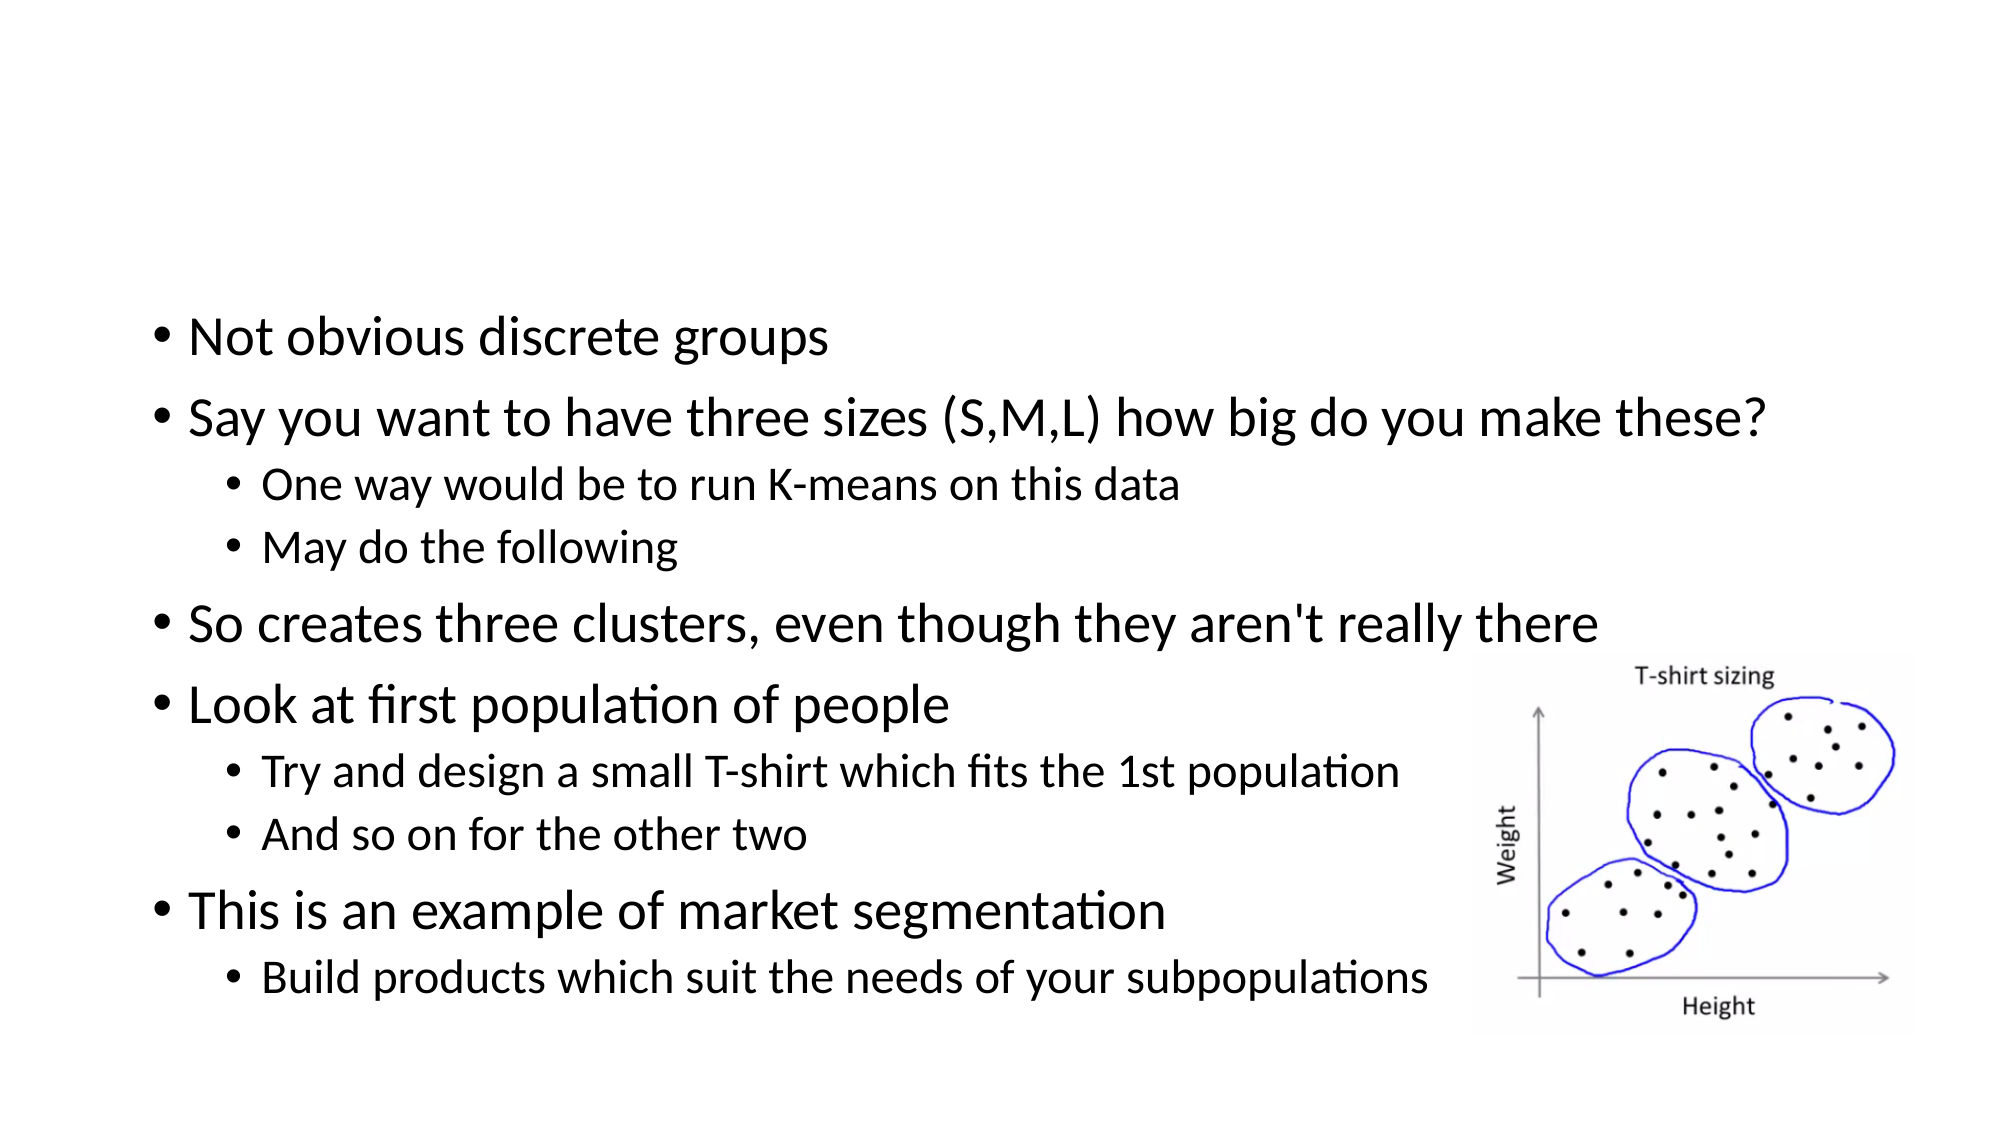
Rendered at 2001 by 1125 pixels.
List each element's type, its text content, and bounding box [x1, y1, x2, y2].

picture [1473, 653, 1914, 1036]
list Not obvious discrete groups Say you want to have three sizes (S,M,L) how big do you make these? One way would be to run K-means on this data May do the following So creates three clusters, even though they aren't really there Look at first population of people Try and design a small T-shirt which fits the 1st population And so on for the other two This is an example of market segmentation Build products which suit the needs of your subpopulations [137, 299, 1863, 1014]
